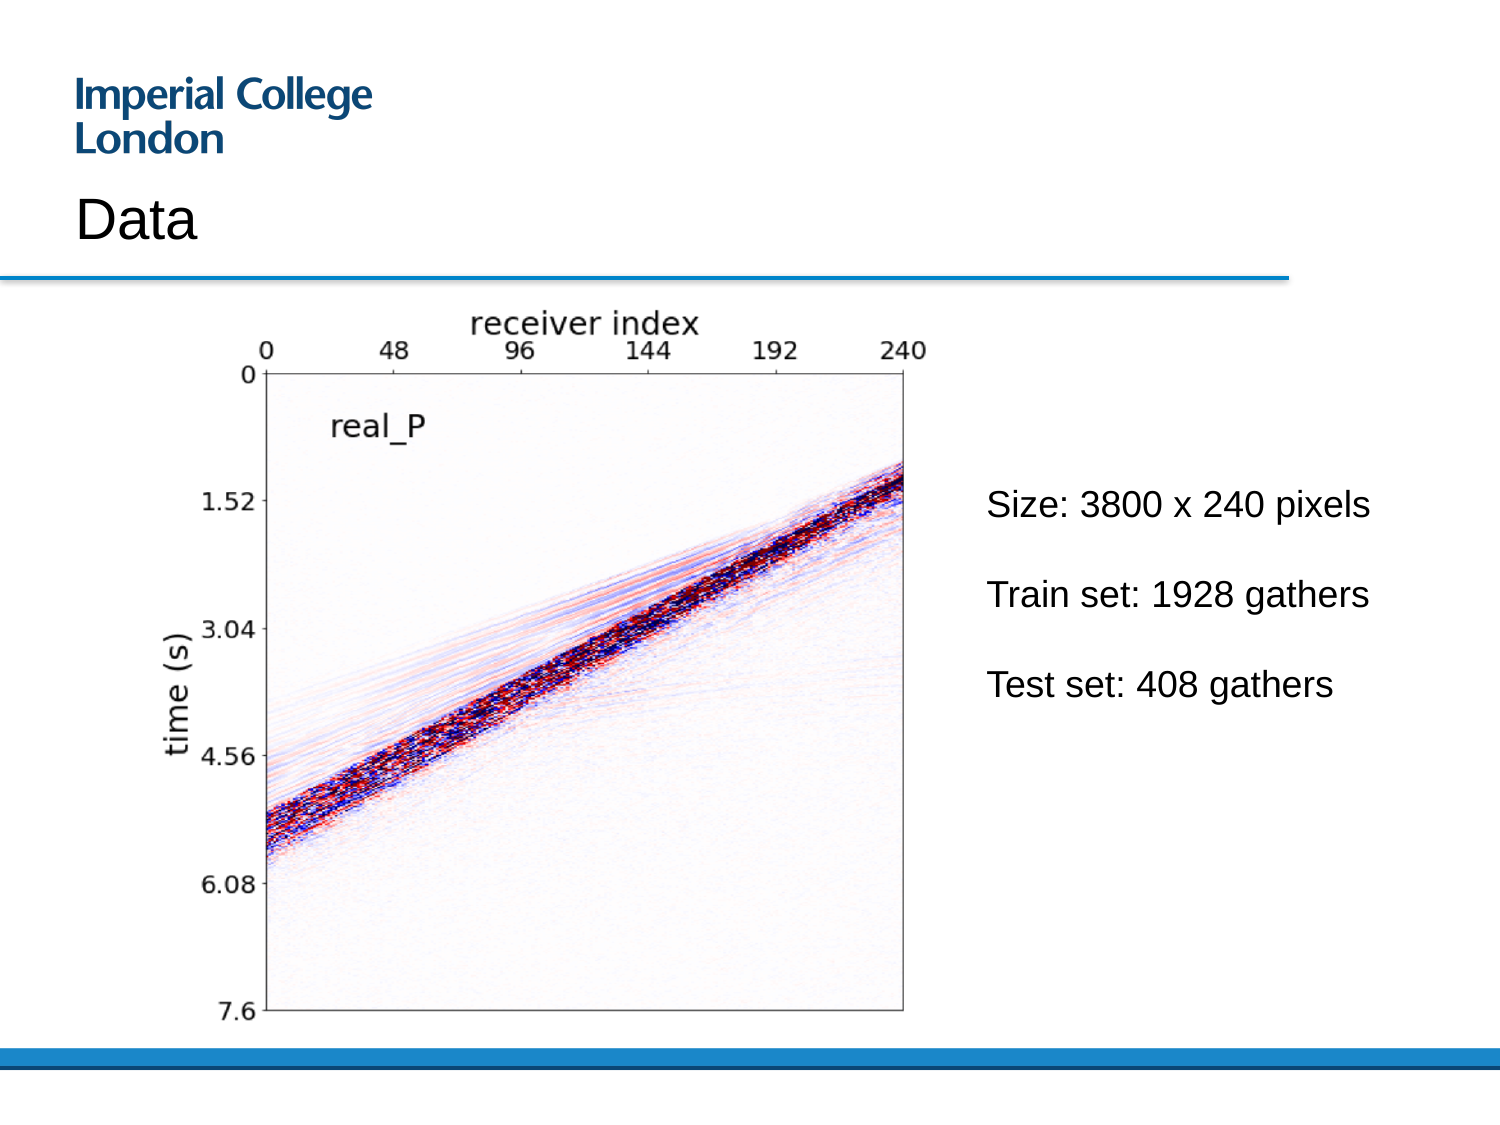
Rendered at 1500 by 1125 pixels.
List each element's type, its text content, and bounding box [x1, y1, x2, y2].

text_box Data [60, 174, 367, 259]
text_box Size: 3800 x 240 pixels Train set: 1928 gathers Test set: 408 gathers [971, 473, 1411, 803]
picture [0, 0, 1500, 1125]
